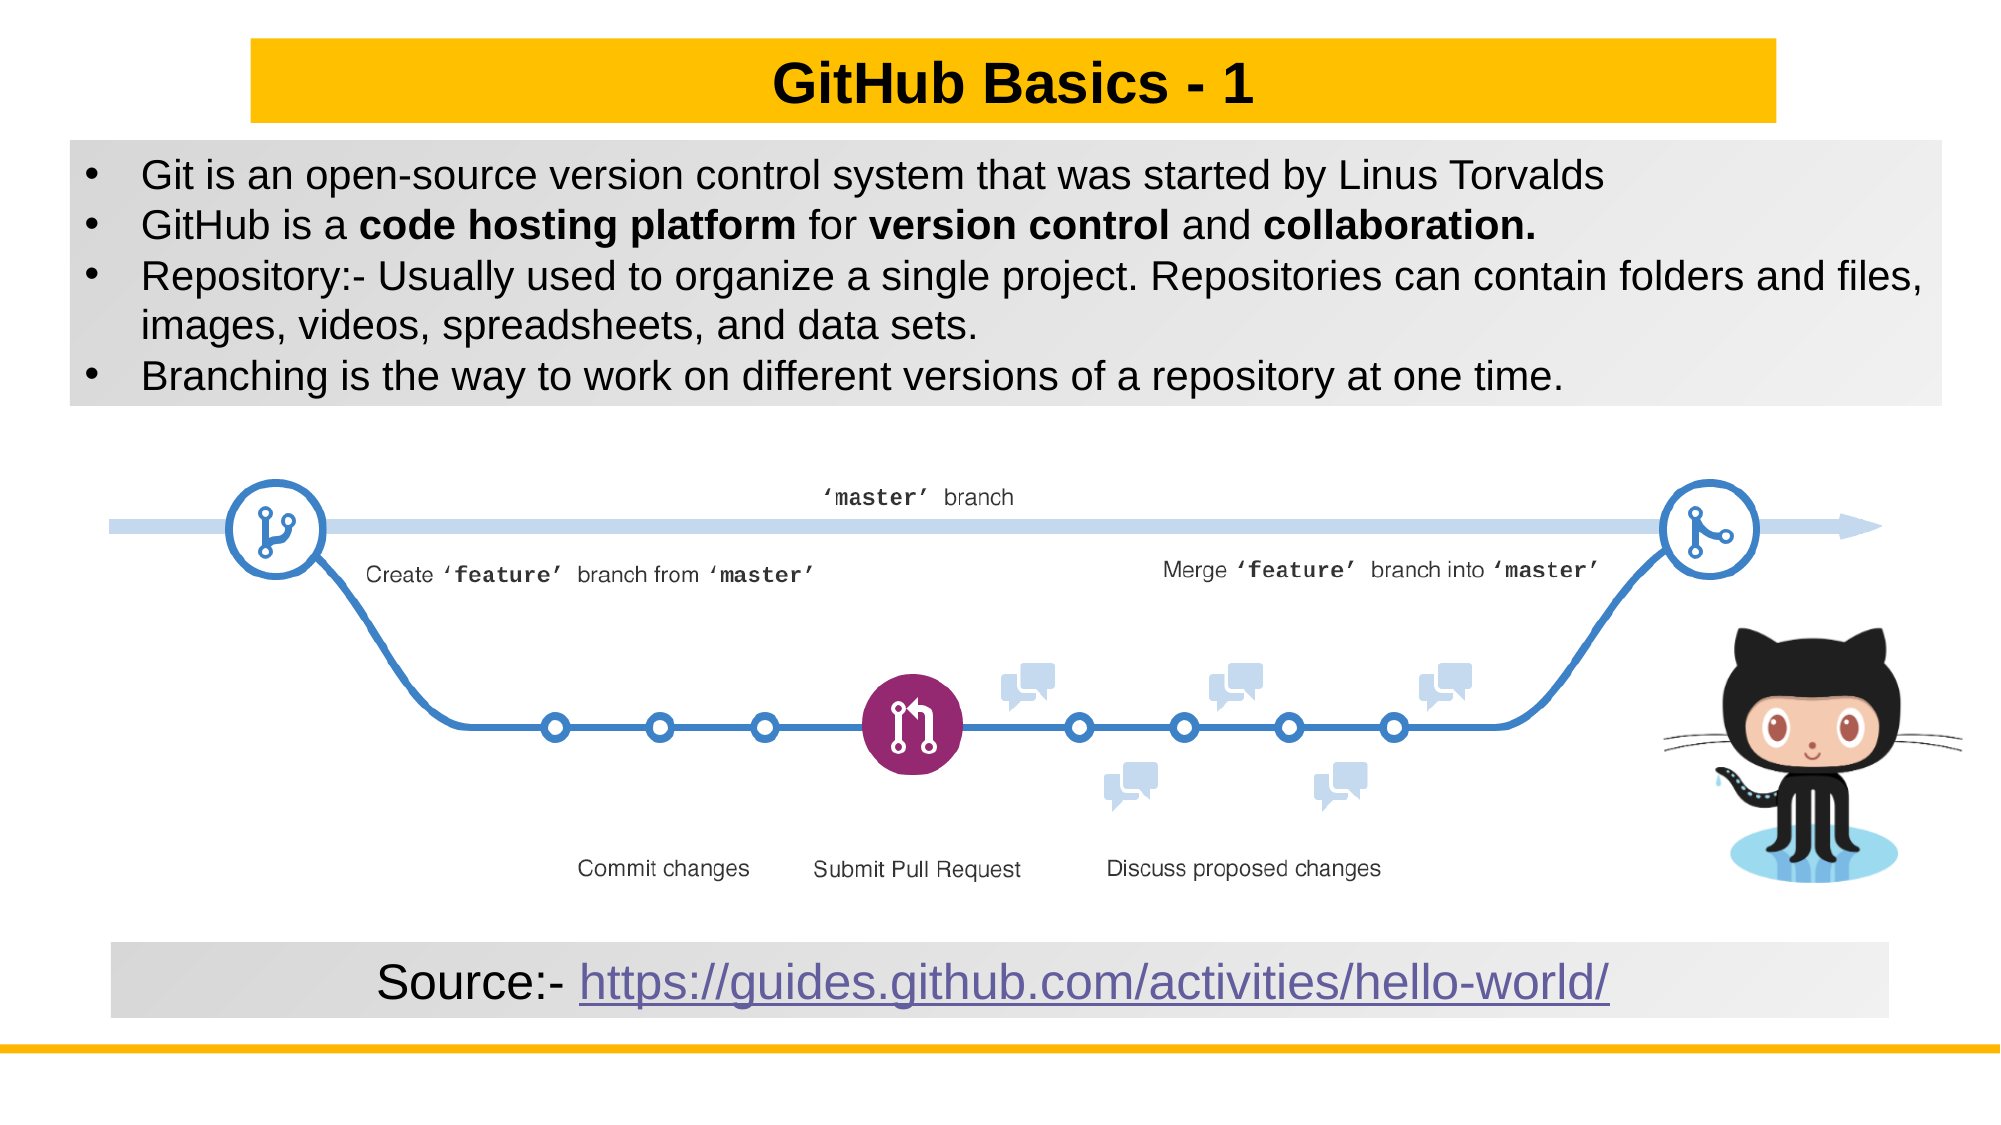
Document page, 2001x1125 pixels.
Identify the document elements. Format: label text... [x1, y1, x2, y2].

picture [0, 423, 2000, 928]
text_box Source:- https://guides.github.com/activities/hello-world/ [110, 942, 1889, 1018]
text_box GitHub Basics - 1 [250, 38, 1777, 123]
text_box Git is an open-source version control system that was started by Linus Torvalds GitHub is a code hosting platform for version control and collaboration. Repository:- Usually used to organize a single project. Repositories can contain folders and files, images, videos, spreadsheets, and data sets. Branching is the way to work on different versions of a repository at one time. [69, 140, 1942, 406]
